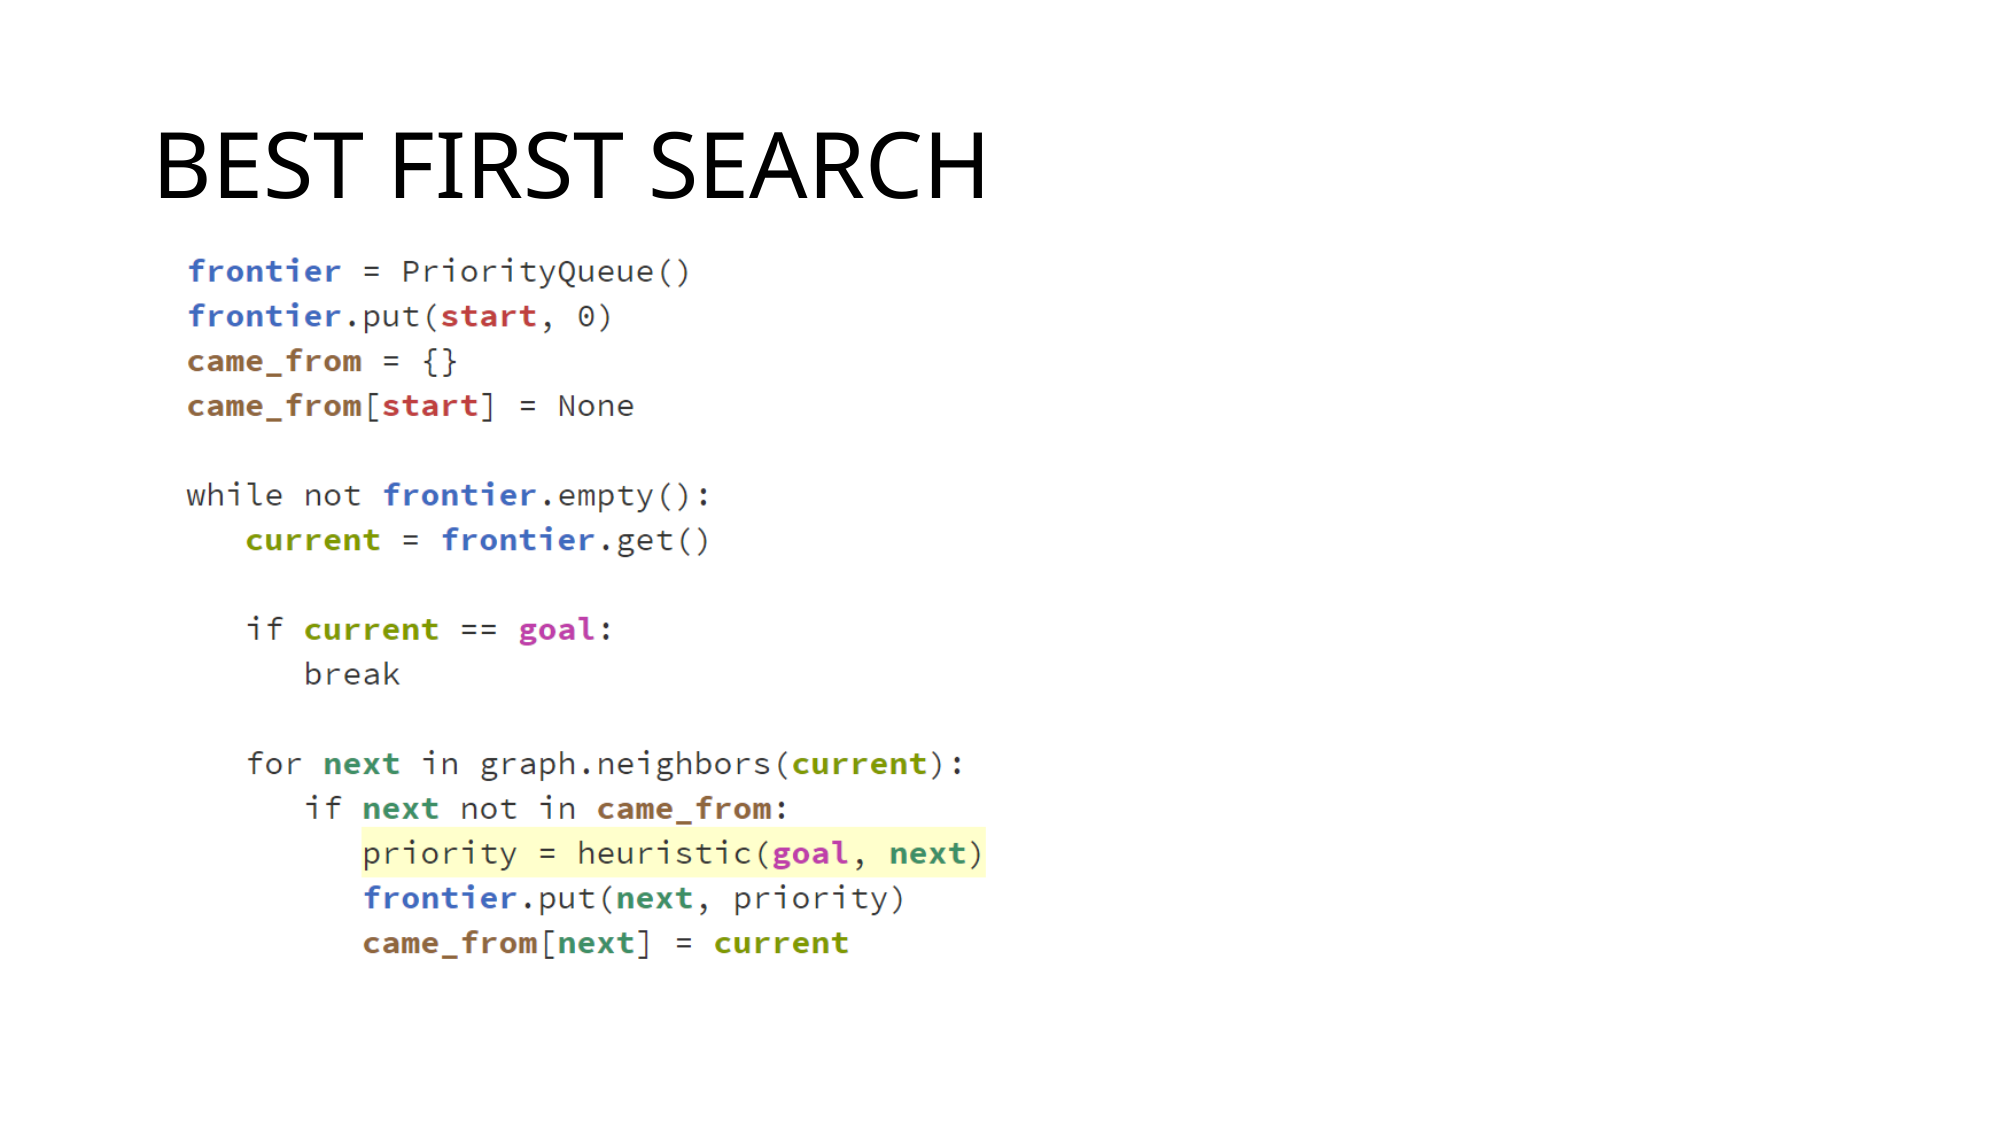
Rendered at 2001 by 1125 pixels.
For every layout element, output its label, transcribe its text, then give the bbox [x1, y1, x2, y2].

picture [137, 245, 1062, 964]
title BEST FIRST SEARCH [137, 59, 1863, 278]
